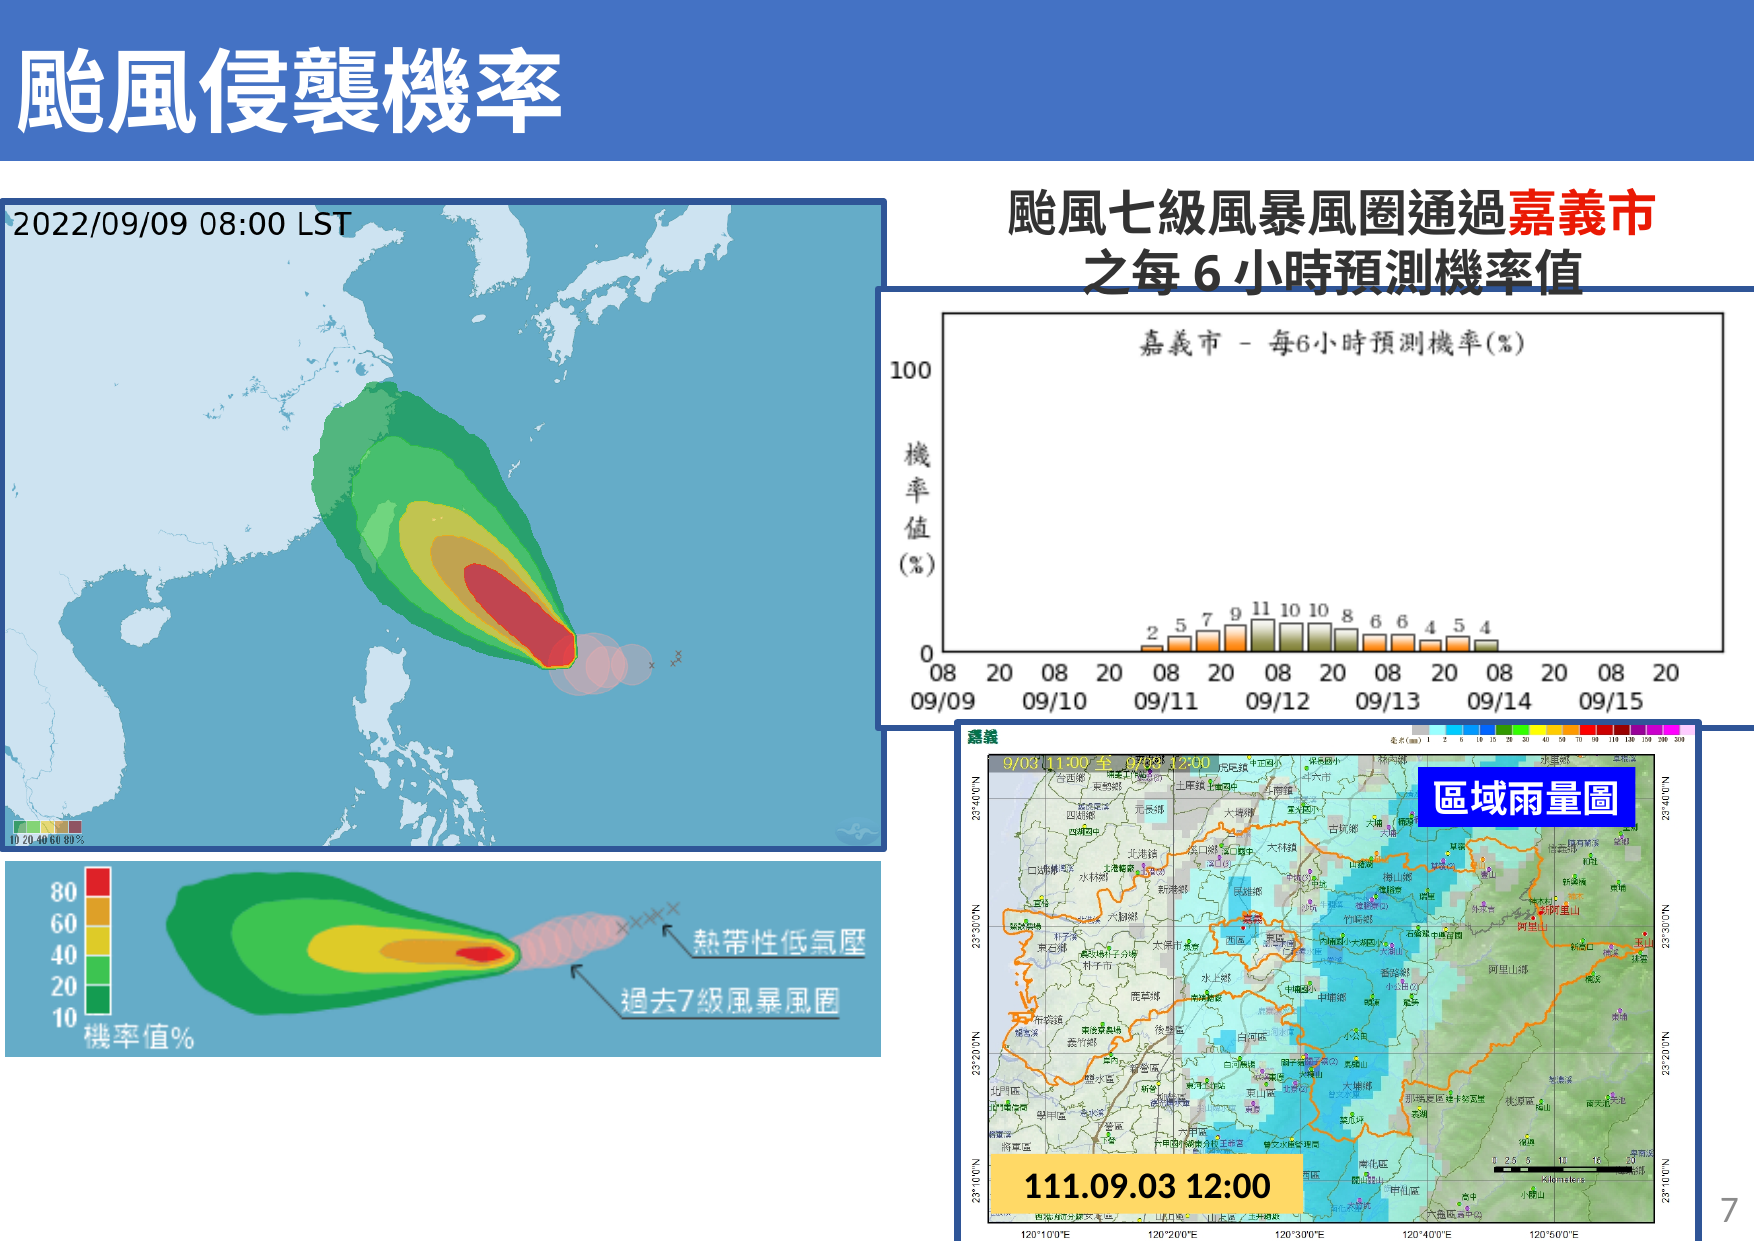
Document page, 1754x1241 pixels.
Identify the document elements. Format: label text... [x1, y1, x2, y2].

slide_number 7 [1696, 1174, 1754, 1241]
text_box 颱風七級風暴風圈通過嘉義市之每6小時預測機率值 [980, 173, 1686, 291]
title 颱風侵襲機率 [0, 3, 1173, 190]
picture [4, 204, 1754, 1241]
picture [5, 861, 881, 1057]
